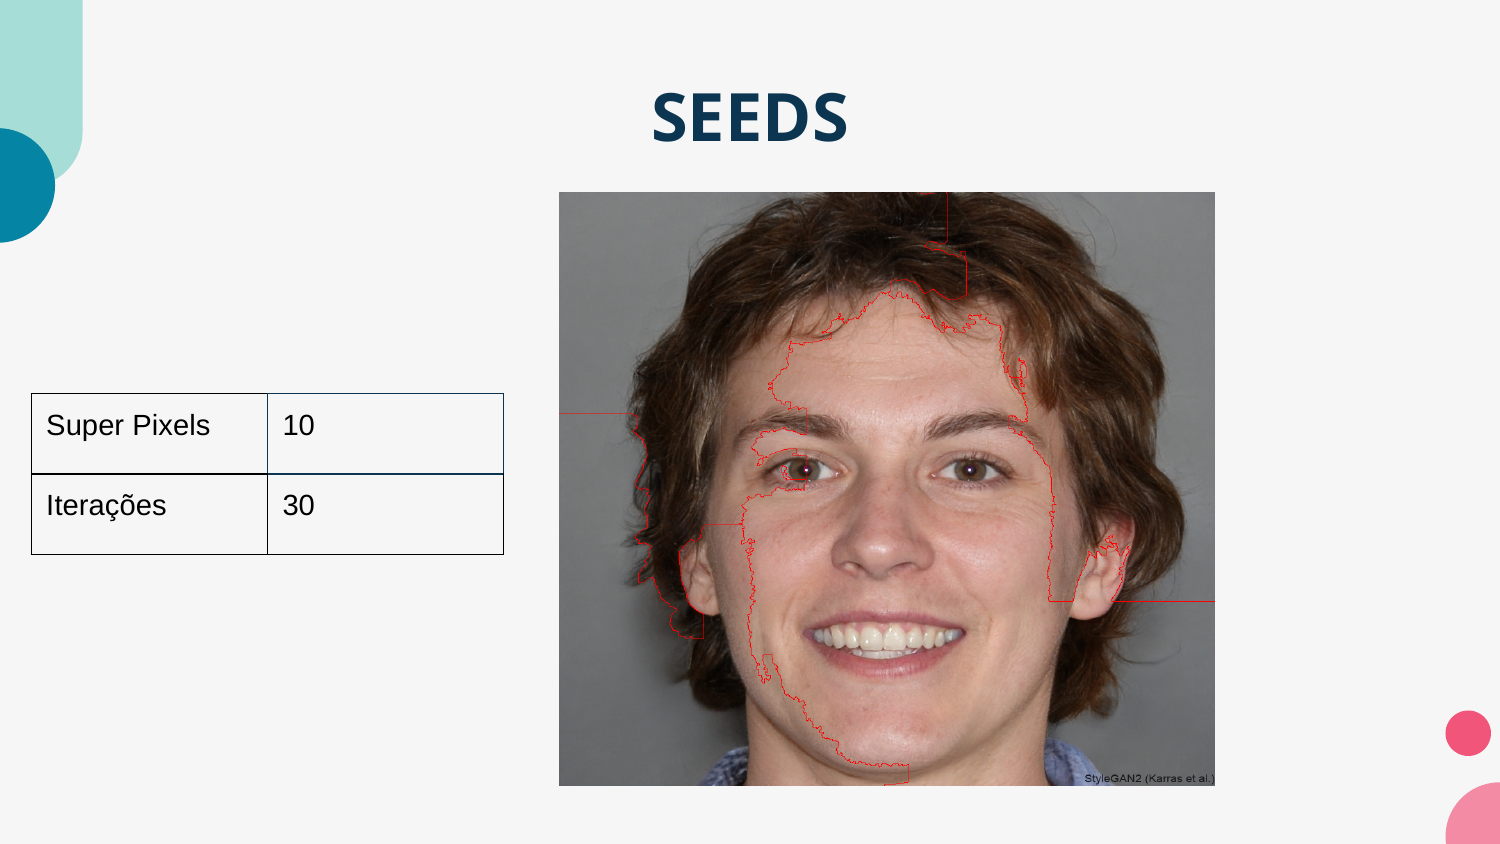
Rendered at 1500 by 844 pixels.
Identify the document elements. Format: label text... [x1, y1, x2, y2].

picture [559, 192, 1215, 786]
table_header 10 [268, 394, 503, 473]
table_cell Iterações [32, 475, 267, 554]
title SEEDS [118, 60, 1382, 155]
table_cell 30 [268, 475, 503, 554]
table_header Super Pixels [32, 394, 267, 473]
